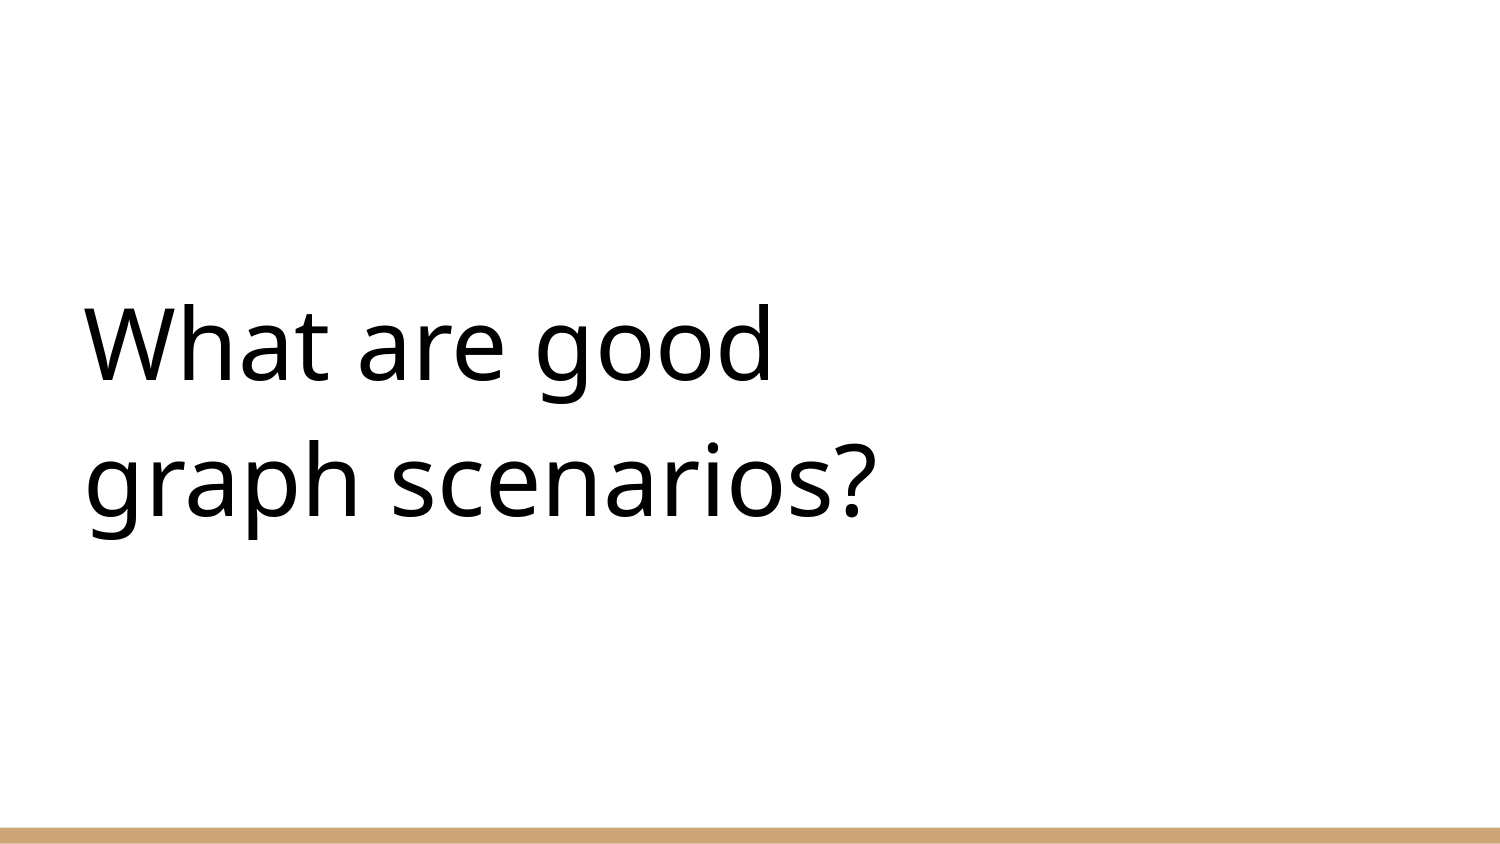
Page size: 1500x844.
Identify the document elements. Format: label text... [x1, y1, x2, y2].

title What are good graph scenarios? [80, 73, 1045, 745]
